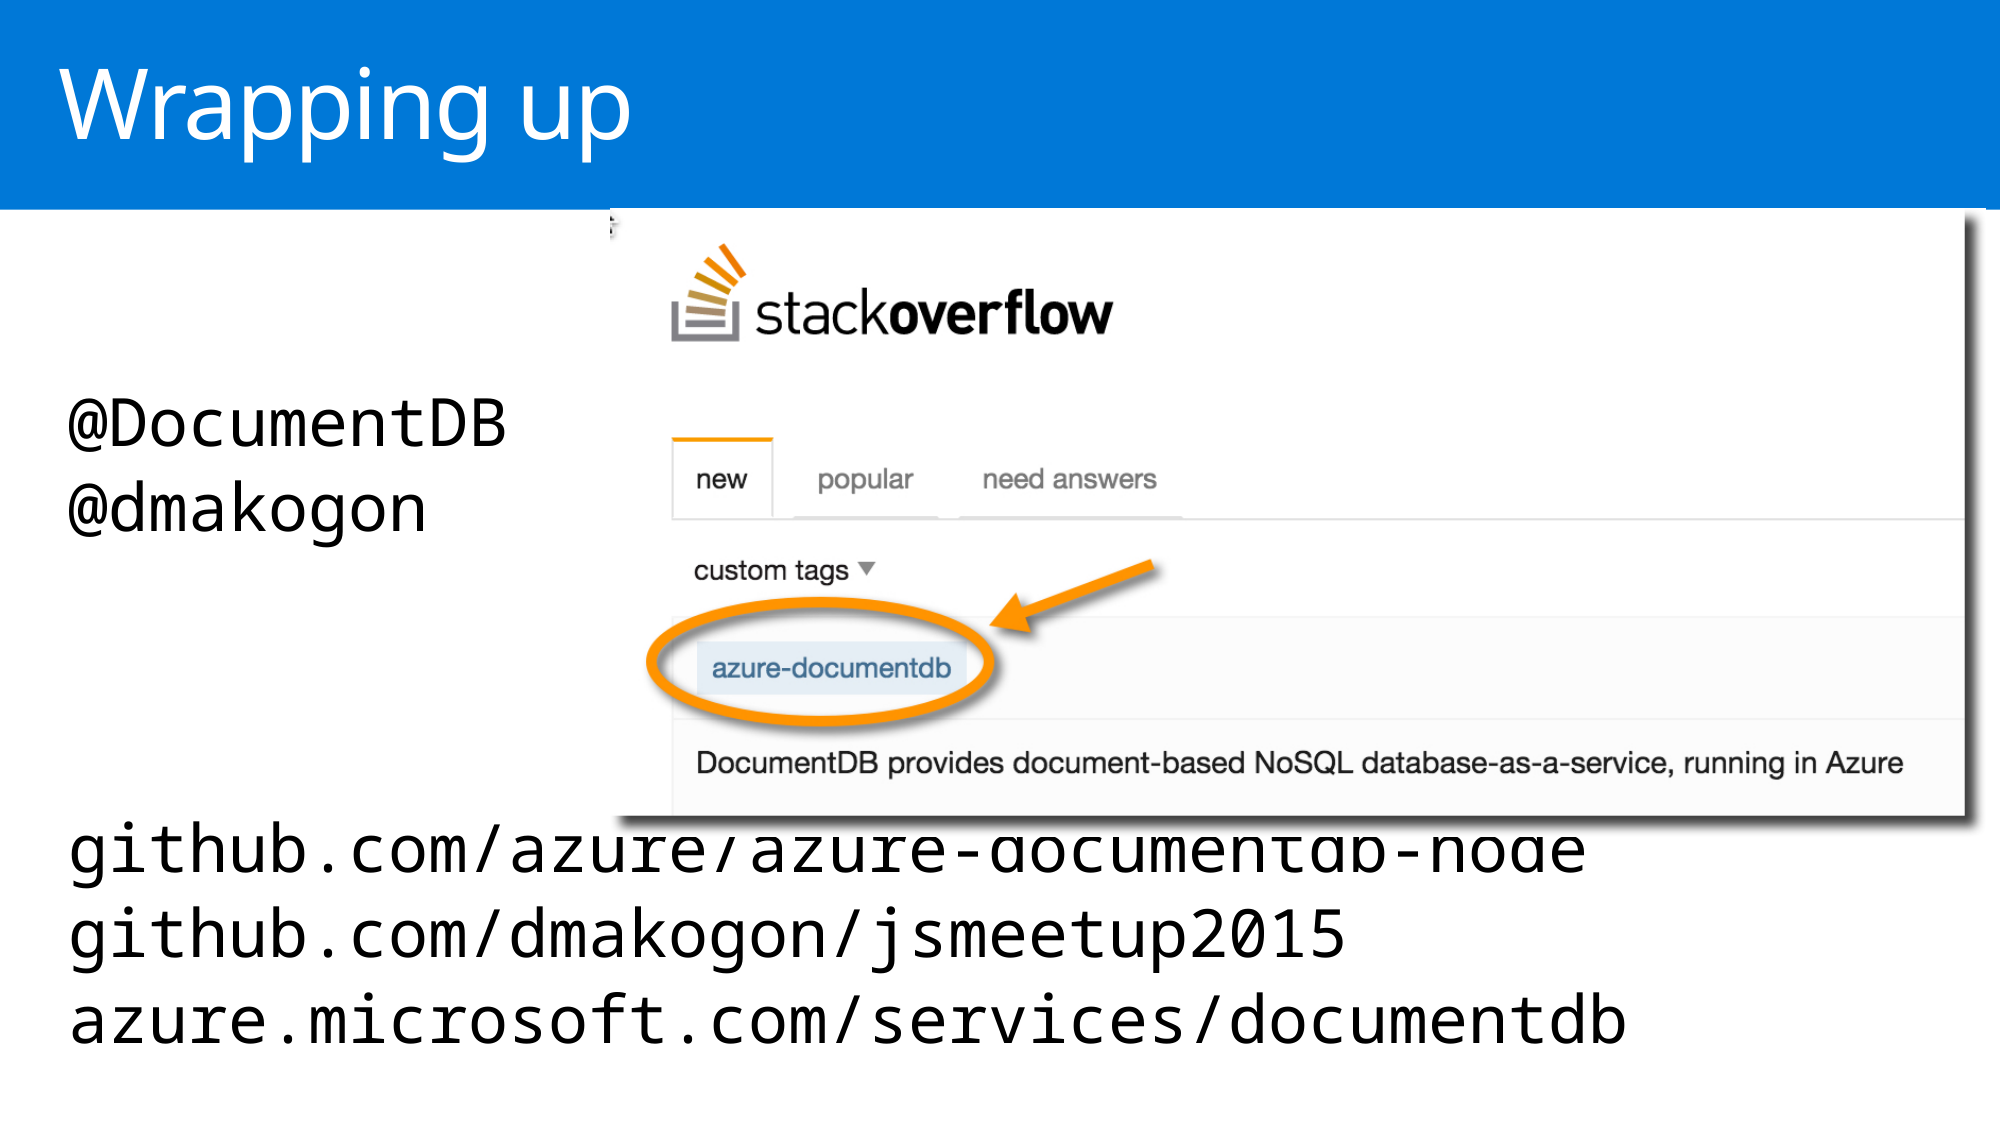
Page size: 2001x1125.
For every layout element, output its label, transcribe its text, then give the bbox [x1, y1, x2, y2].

text_box [0, 0, 2000, 210]
picture [610, 208, 1986, 837]
text_box @DocumentDB @dmakogon github.com/azure/azure-documentdb-node github.com/dmakogon/jsmeetup2015 azure.microsoft.com/services/documentdb [44, 195, 1956, 1125]
text_box Wrapping up [44, 47, 1971, 208]
